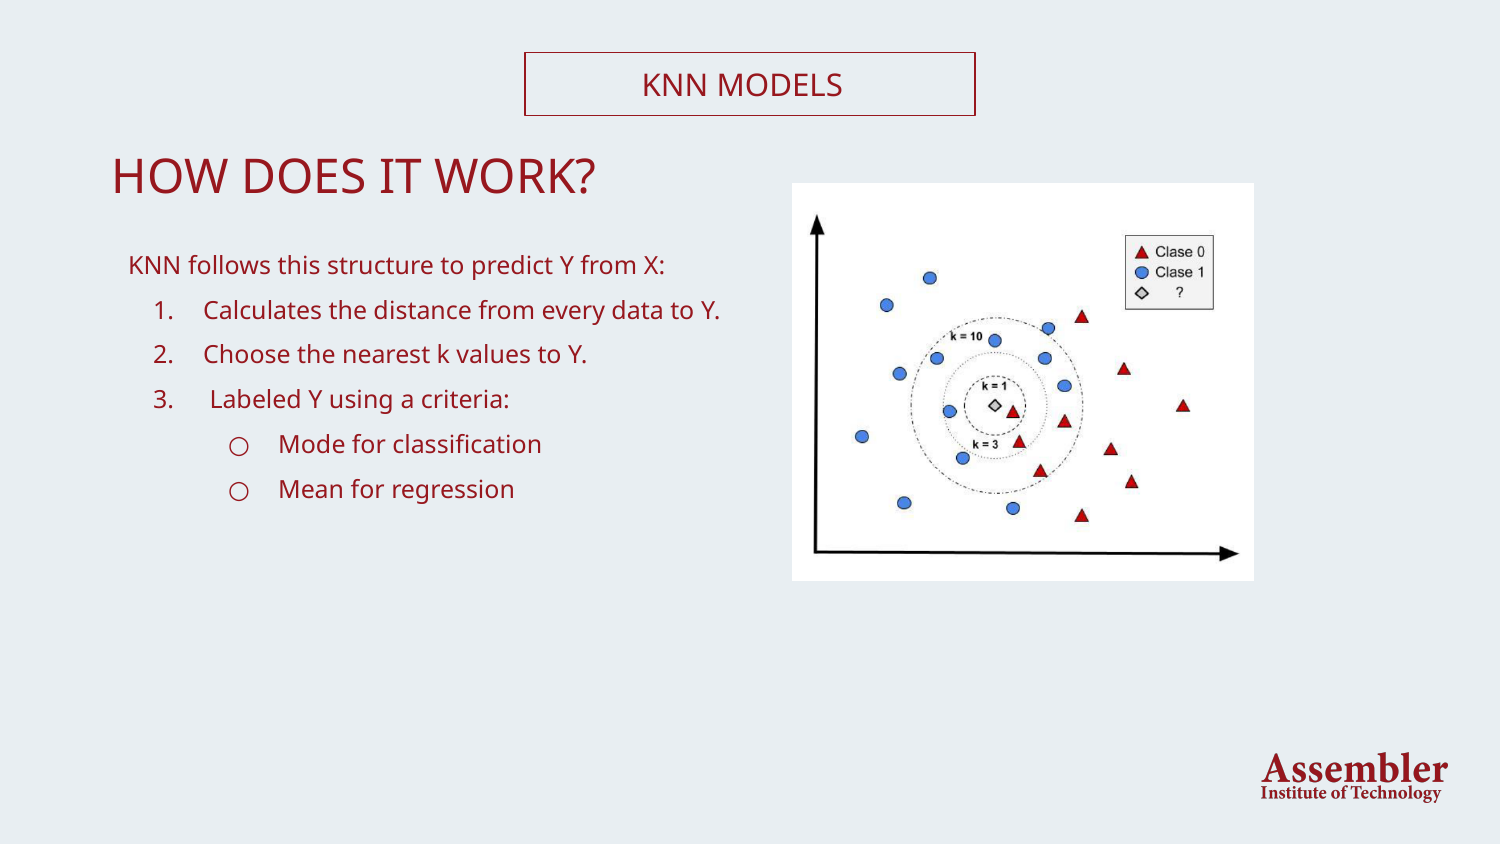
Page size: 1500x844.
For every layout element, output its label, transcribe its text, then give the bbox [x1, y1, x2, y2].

picture [1261, 752, 1448, 803]
text_box KNN MODELS [469, 50, 1016, 118]
text_box HOW DOES IT WORK? [96, 130, 872, 276]
picture [792, 183, 1254, 581]
text_box KNN follows this structure to predict Y from X: Calculates the distance from every data to Y. Choose the nearest k values to Y. Labeled Y using a criteria: Mode for classification Mean for regression [113, 219, 793, 609]
